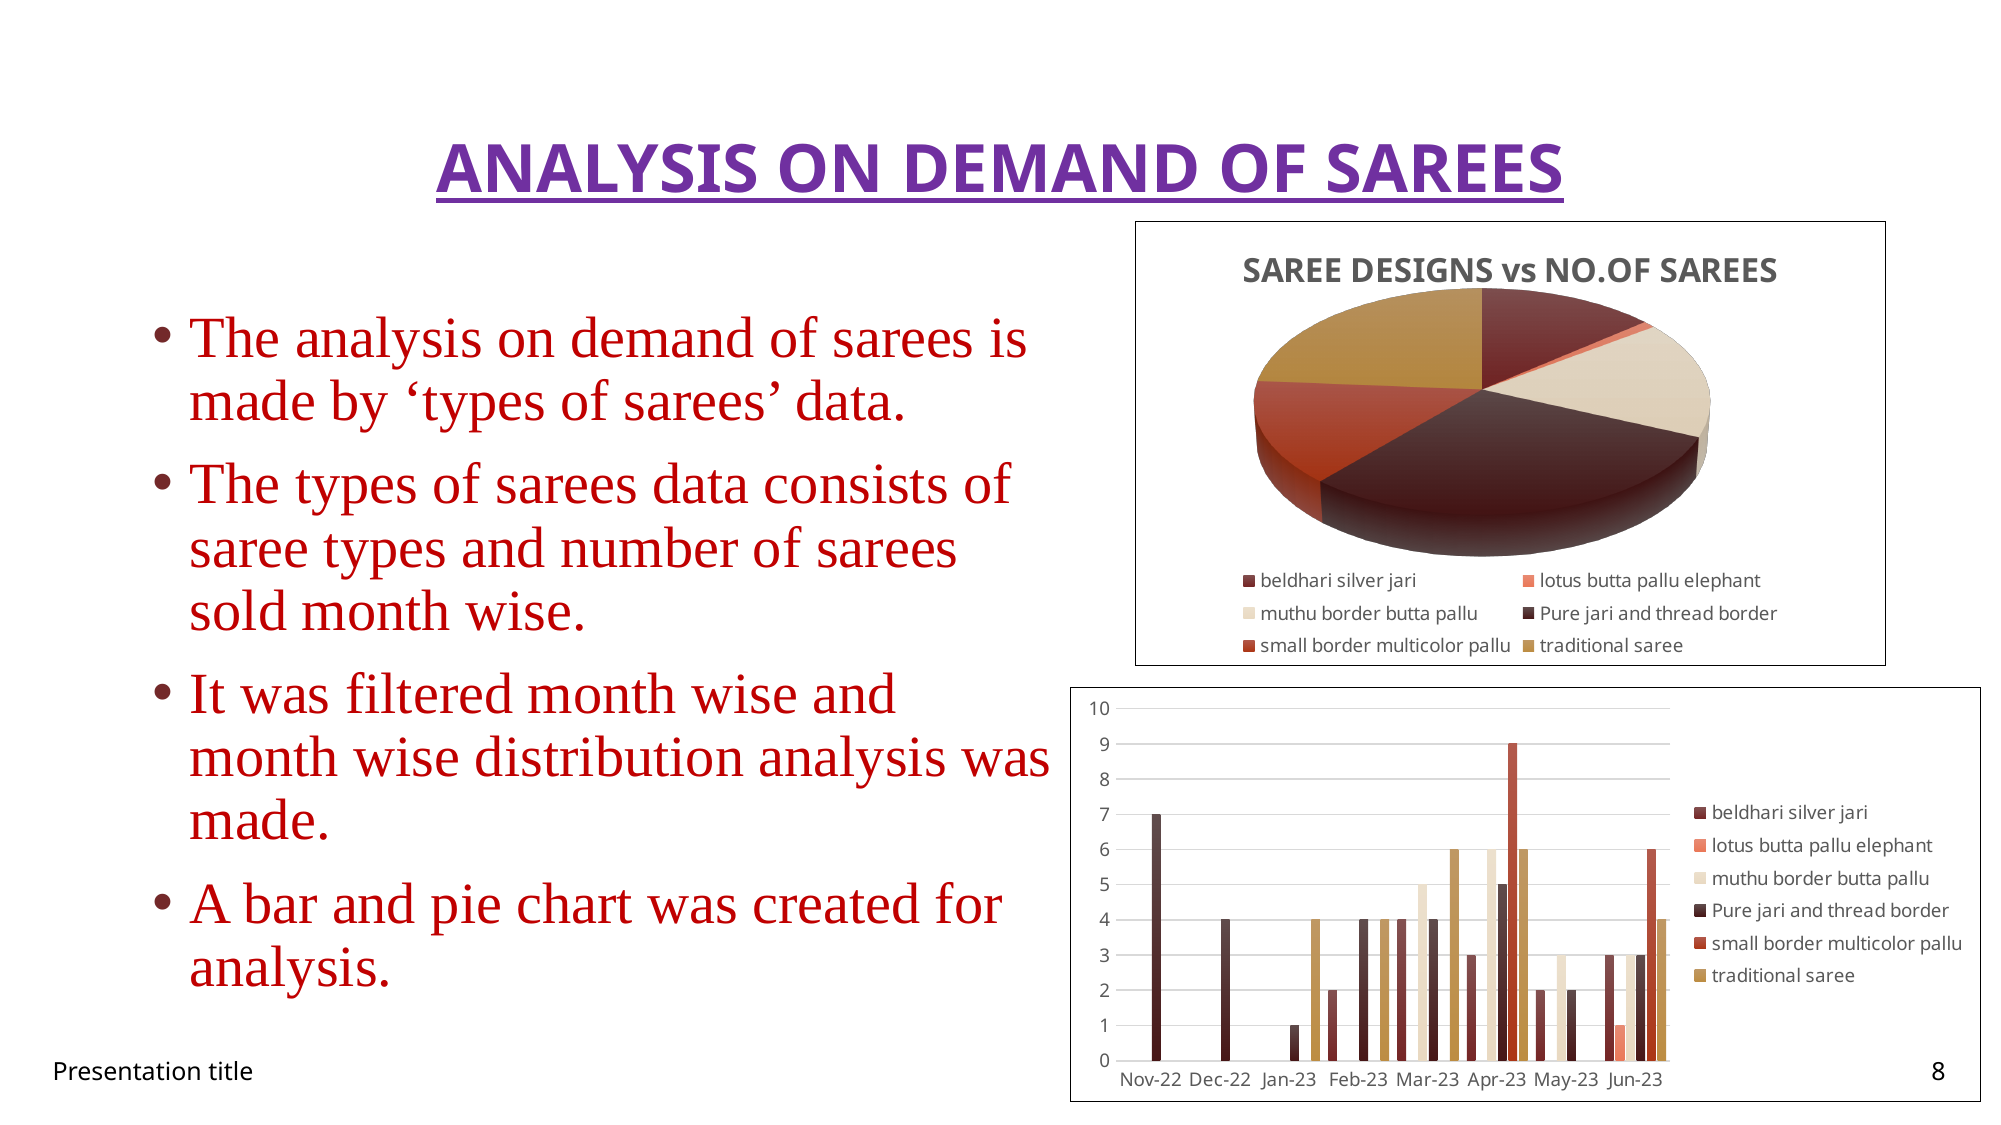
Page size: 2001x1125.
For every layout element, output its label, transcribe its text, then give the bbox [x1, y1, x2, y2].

list The analysis on demand of sarees is made by ‘types of sarees’ data. The types of sarees data consists of saree types and number of sarees sold month wise. It was filtered month wise and month wise distribution analysis was made. A bar and pie chart was created for analysis. [137, 299, 1071, 1017]
chart [1135, 221, 1886, 666]
title ANALYSIS ON DEMAND OF SAREES [137, 62, 1863, 280]
chart [1070, 687, 1981, 1102]
footer Presentation title [37, 1042, 713, 1103]
